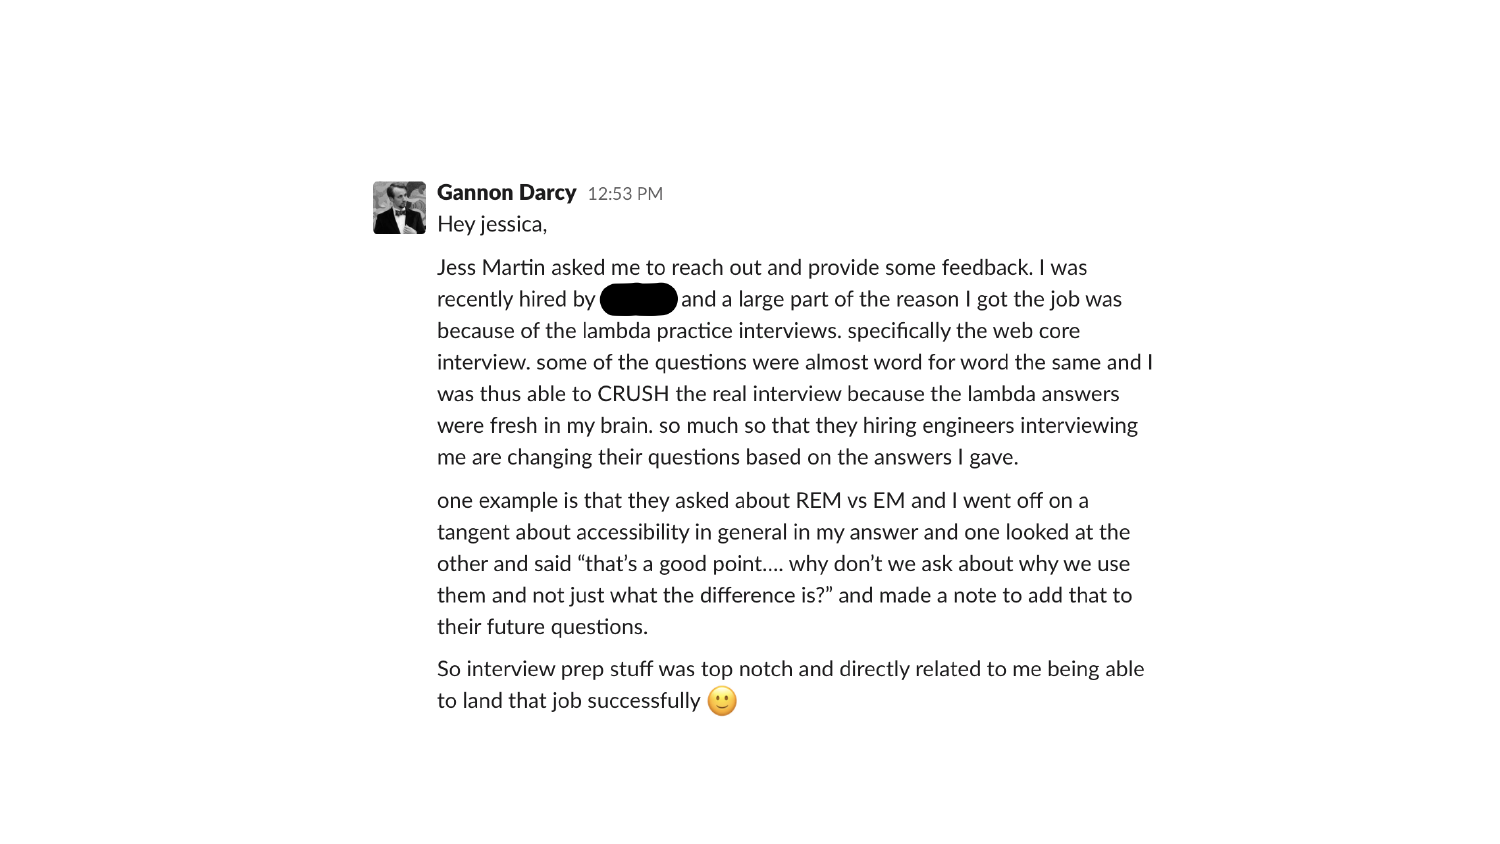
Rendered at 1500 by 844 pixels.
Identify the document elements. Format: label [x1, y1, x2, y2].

picture [348, 160, 1164, 727]
